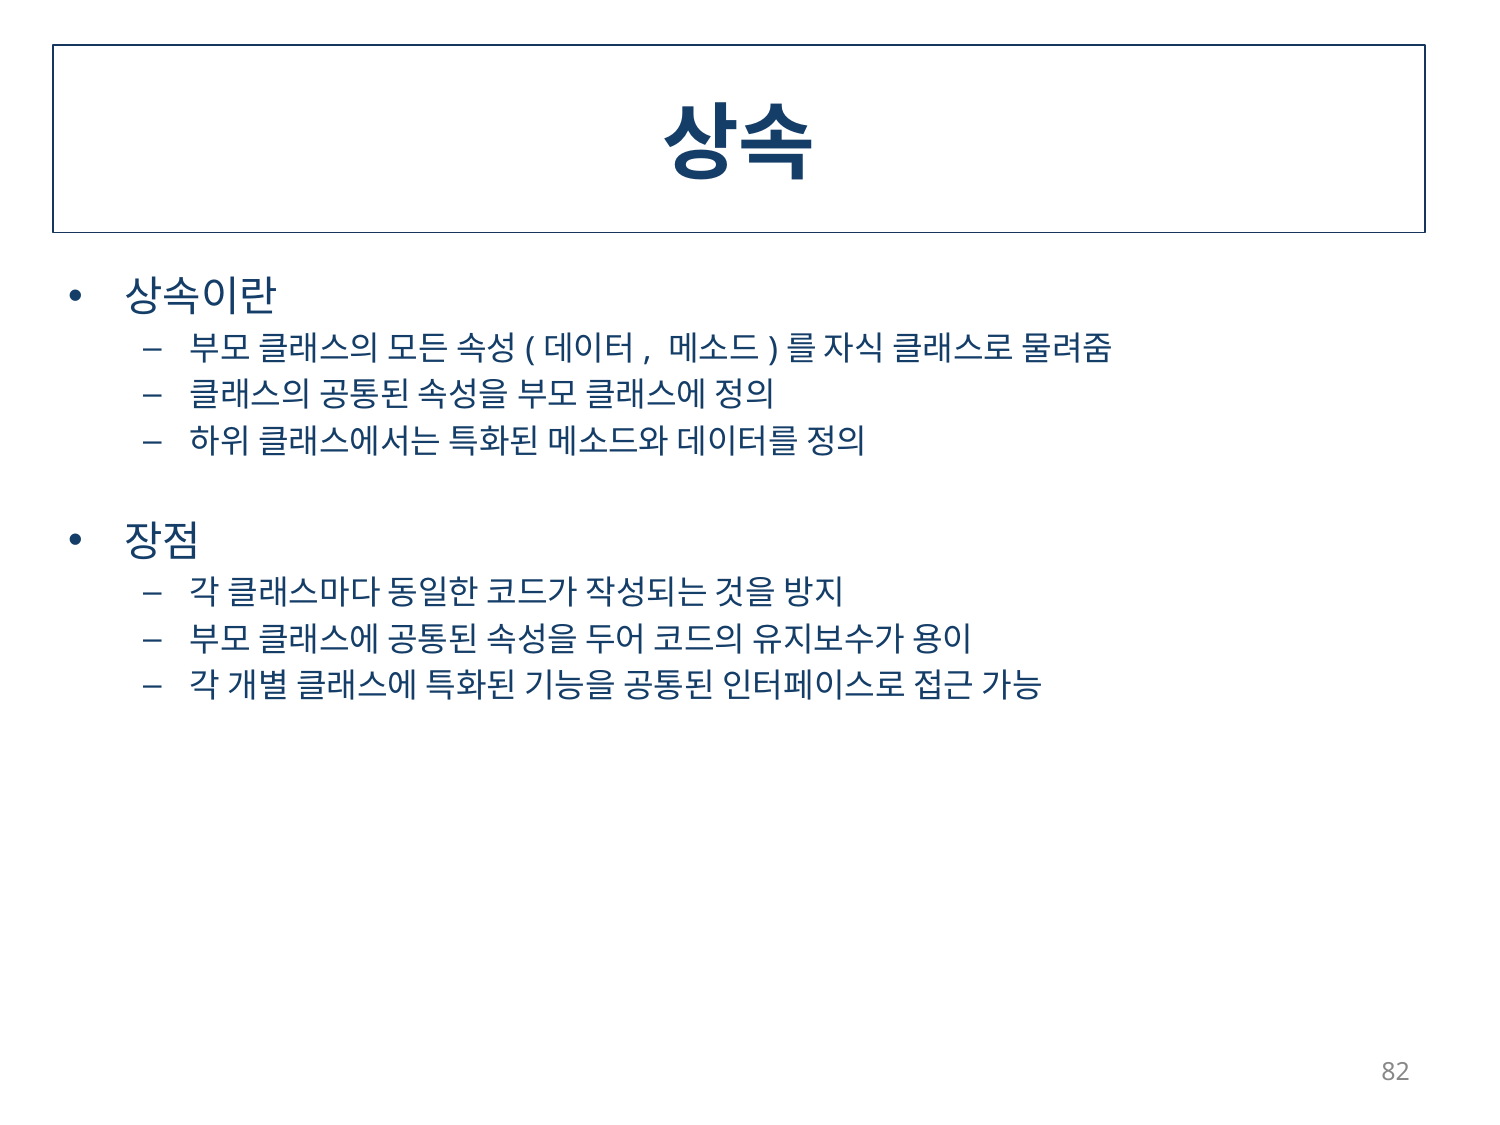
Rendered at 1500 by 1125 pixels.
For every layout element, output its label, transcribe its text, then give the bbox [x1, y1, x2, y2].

slide_number 82 [1074, 1042, 1425, 1103]
title 상속 [52, 44, 1426, 233]
list 상속이란 부모 클래스의 모든 속성(데이터, 메소드)를 자식 클래스로 물려줌 클래스의 공통된 속성을 부모 클래스에 정의 하위 클래스에서는 특화된 메소드와 데이터를 정의 장점 각 클래스마다 동일한 코드가 작성되는 것을 방지 부모 클래스에 공통된 속성을 두어 코드의 유지보수가 용이 각 개별 클래스에 특화된 기능을 공통된 인터페이스로 접근 가능 [53, 262, 1425, 1005]
